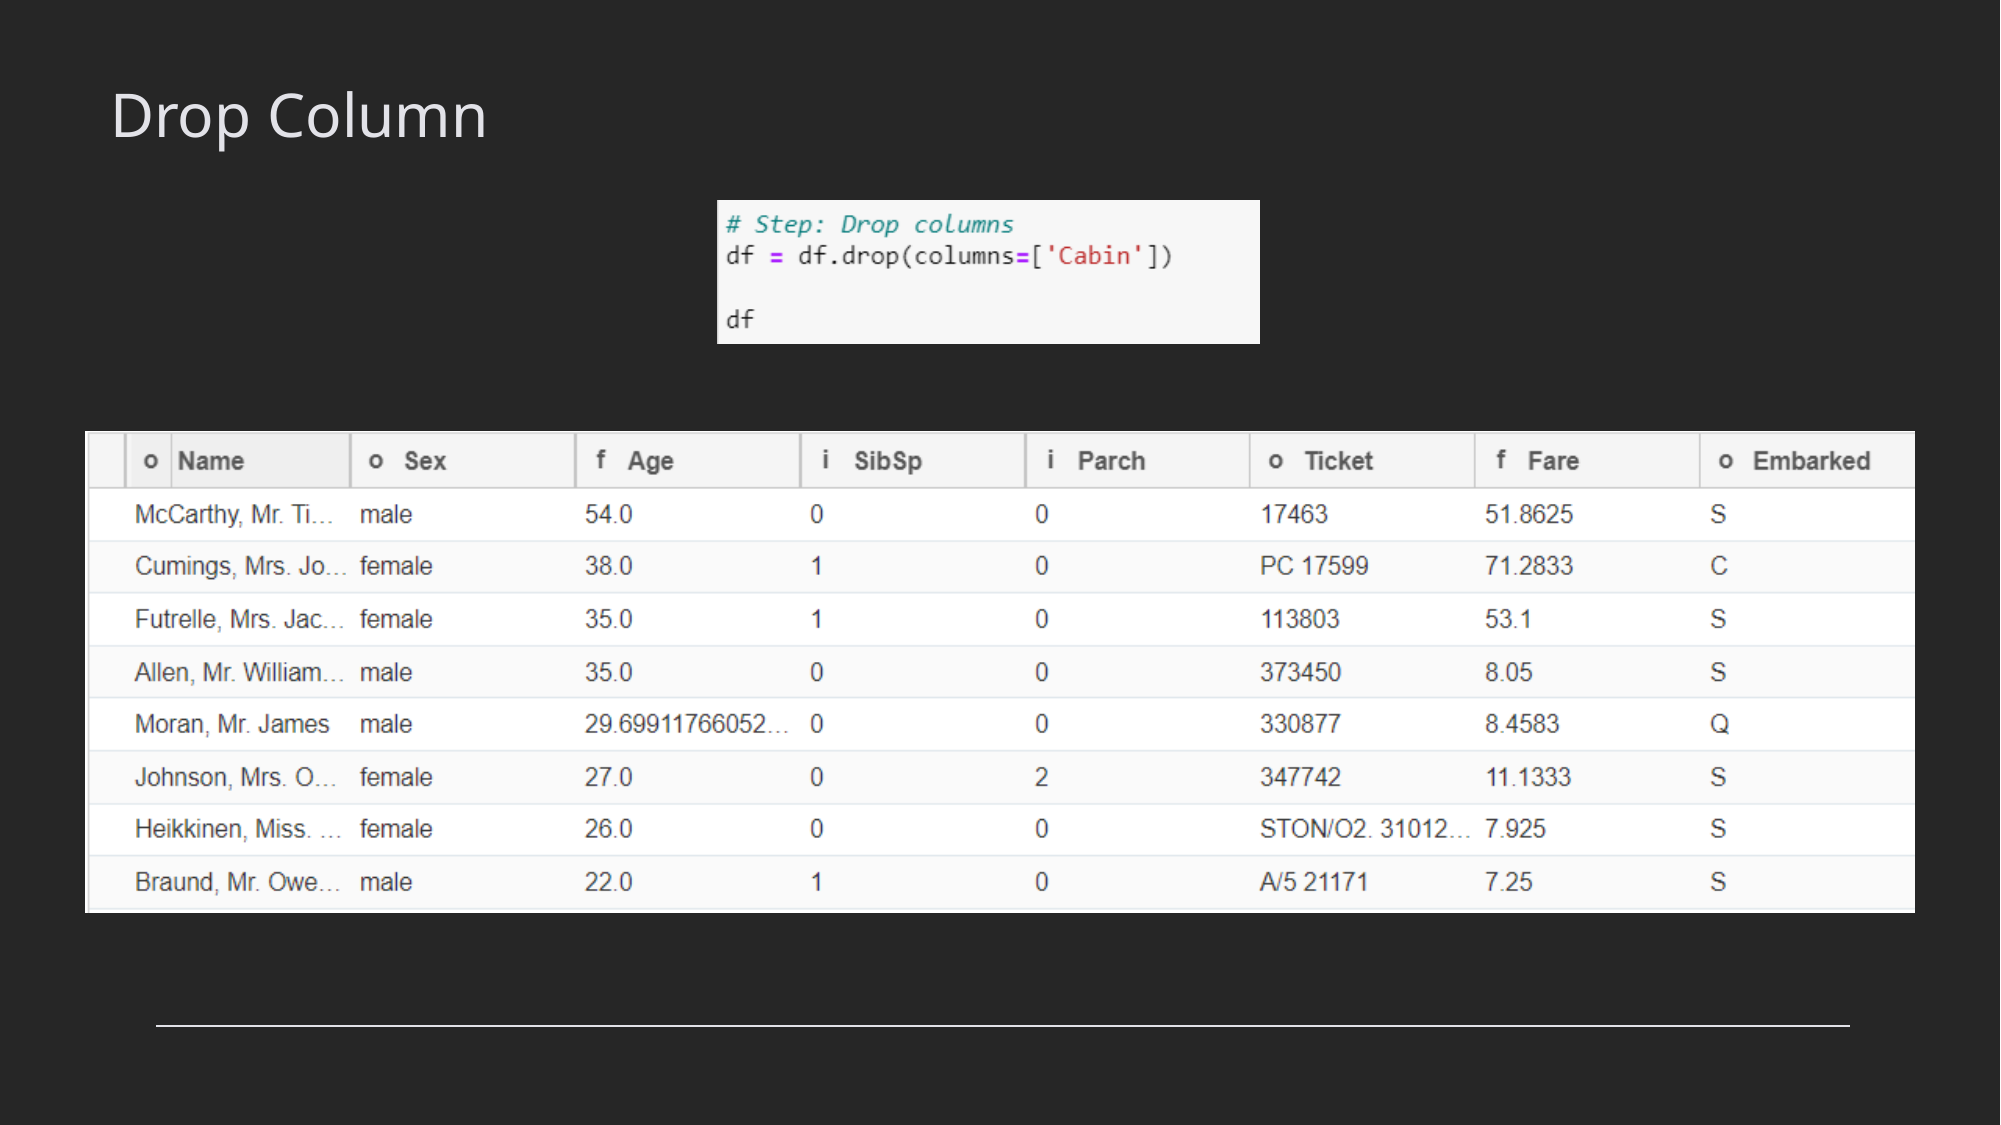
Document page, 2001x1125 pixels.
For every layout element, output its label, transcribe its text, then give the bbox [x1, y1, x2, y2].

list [717, 200, 1260, 344]
title Drop Column [95, 68, 1806, 158]
picture [85, 431, 1915, 913]
